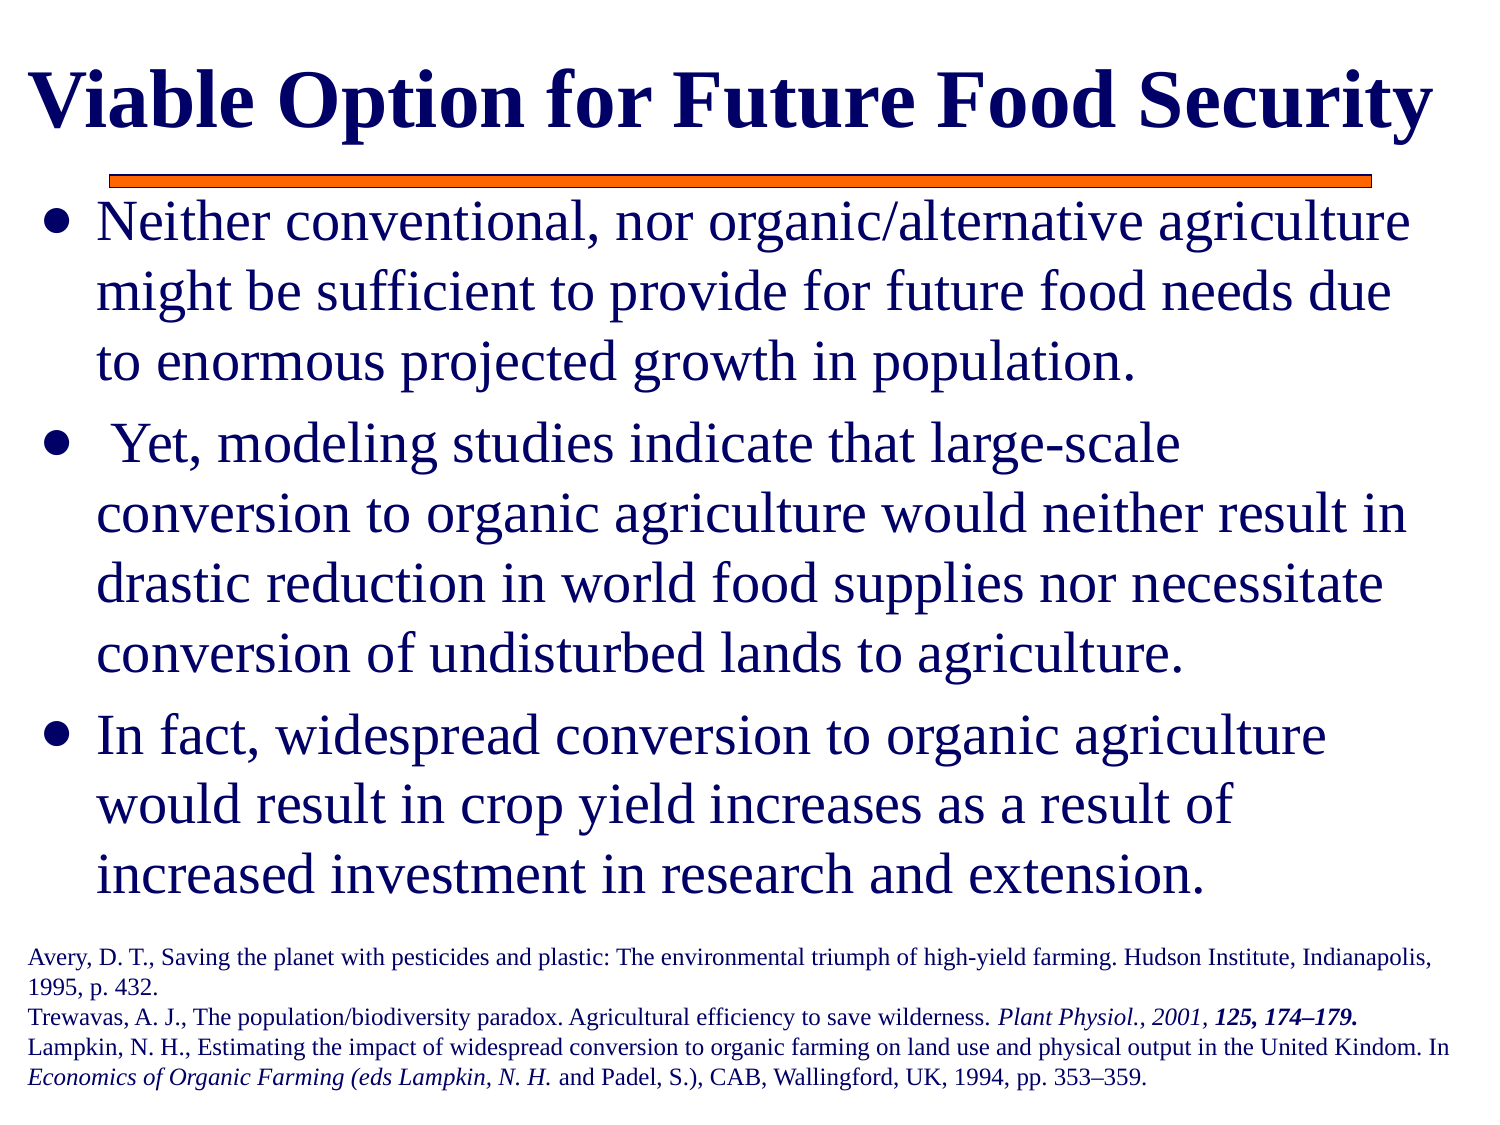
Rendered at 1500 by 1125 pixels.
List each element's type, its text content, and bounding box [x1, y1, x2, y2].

text_box Avery, D. T., Saving the planet with pesticides and plastic: The environmental triumph of high-yield farming. Hudson Institute, Indianapolis, 1995, p. 432. Trewavas, A. J., The population/biodiversity paradox. Agricultural efficiency to save wilderness. Plant Physiol., 2001, 125, 174–179. Lampkin, N. H., Estimating the impact of widespread conversion to organic farming on land use and physical output in the United Kindom. In Economics of Organic Farming (eds Lampkin, N. H. and Padel, S.), CAB, Wallingford, UK, 1994, pp. 353–359. [12, 933, 1488, 1100]
title Viable Option for Future Food Security [12, 12, 1488, 175]
list Neither conventional, nor organic/alternative agriculture might be sufficient to provide for future food needs due to enormous projected growth in population. Yet, modeling studies indicate that large-scale conversion to organic agriculture would neither result in drastic reduction in world food supplies nor necessitate conversion of undisturbed lands to agriculture. In fact, widespread conversion to organic agriculture would result in crop yield increases as a result of increased investment in research and extension. [24, 174, 1450, 863]
